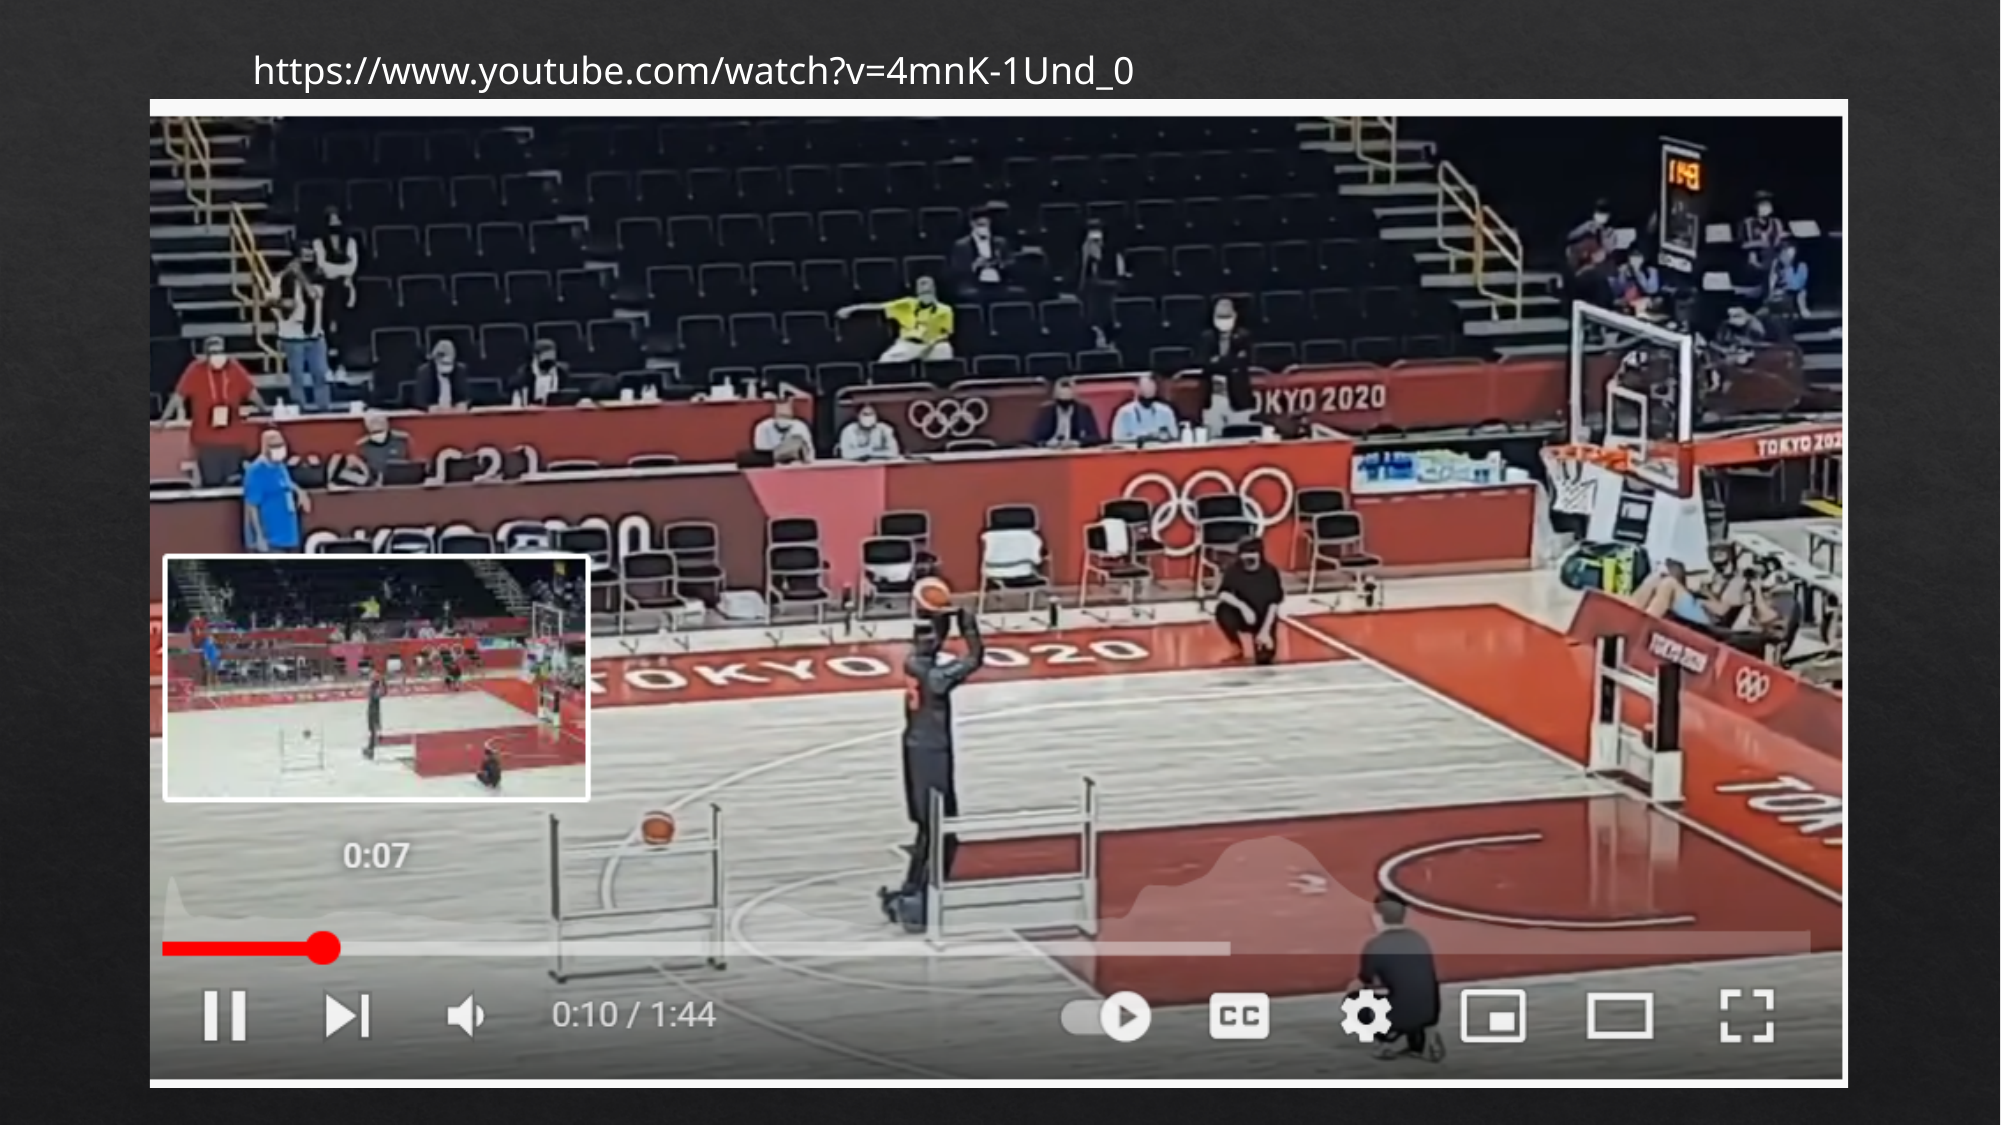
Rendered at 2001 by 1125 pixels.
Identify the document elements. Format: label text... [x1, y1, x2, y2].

picture [149, 99, 1849, 1088]
text_box https://www.youtube.com/watch?v=4mnK-1Und_0 [237, 39, 1150, 95]
